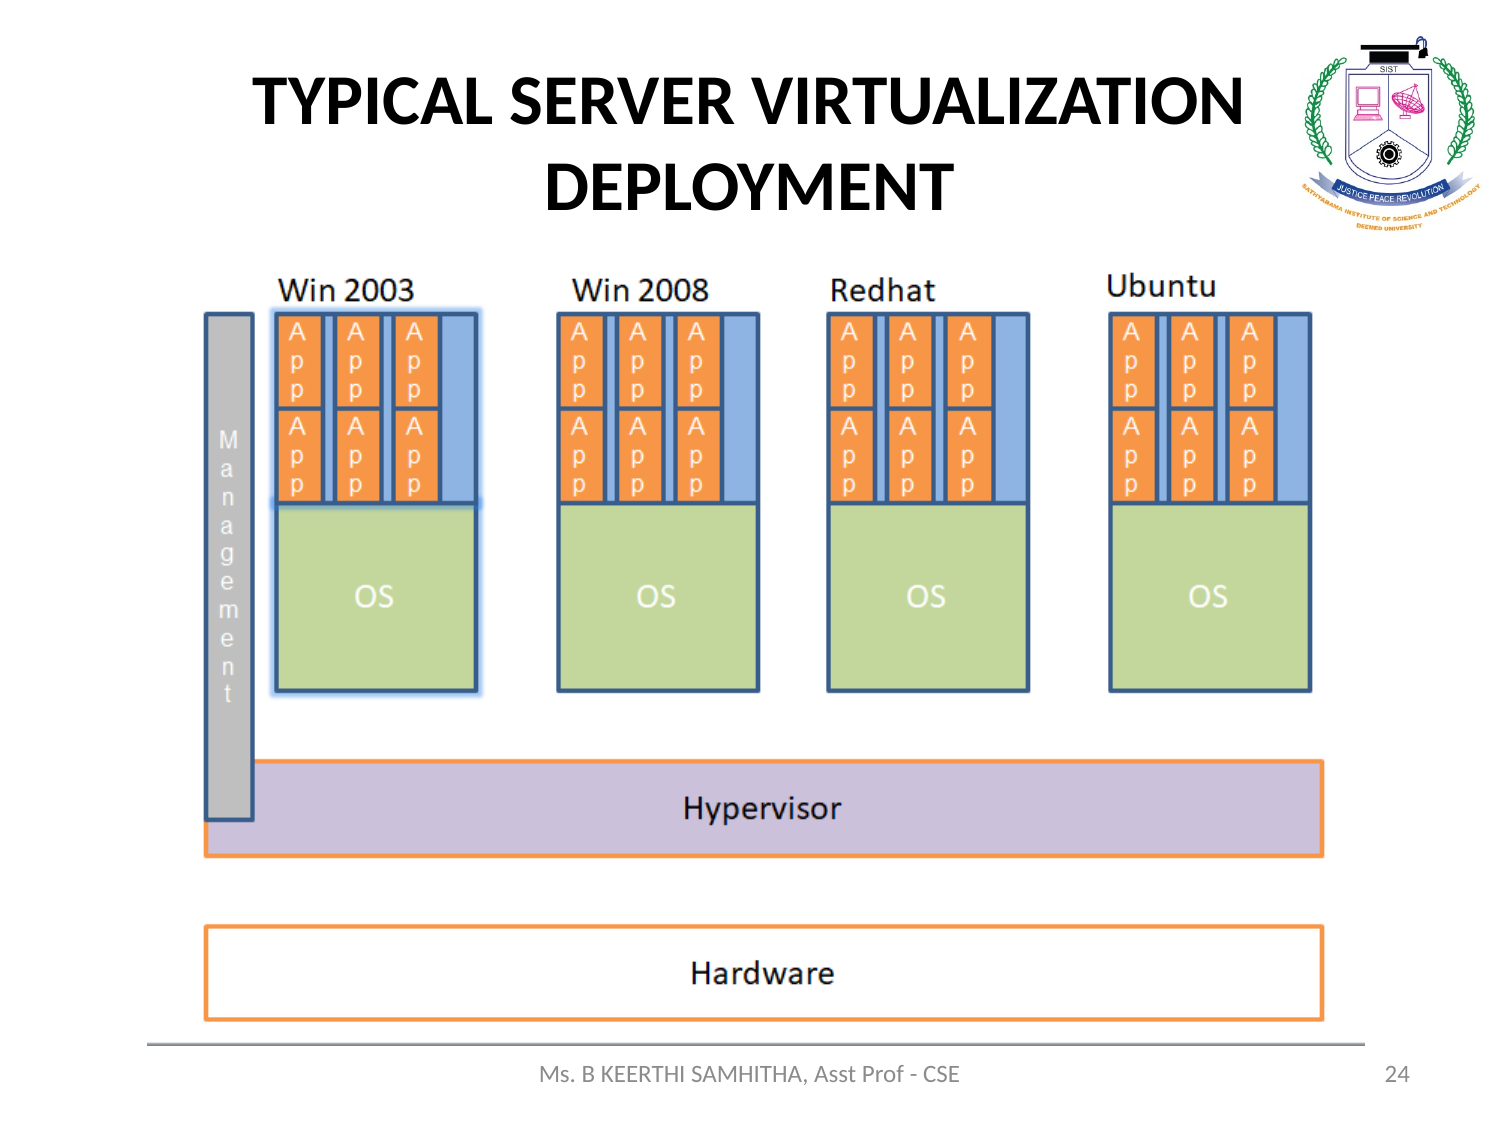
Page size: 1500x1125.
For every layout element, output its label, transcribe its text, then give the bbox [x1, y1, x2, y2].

title TYPICAL SERVER VIRTUALIZATION DEPLOYMENT [75, 45, 1425, 233]
picture [1280, 30, 1500, 251]
footer Ms. B KEERTHI SAMHITHA, Asst Prof - CSE [512, 1054, 988, 1103]
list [147, 231, 1365, 1046]
slide_number 24 [1074, 1042, 1425, 1103]
